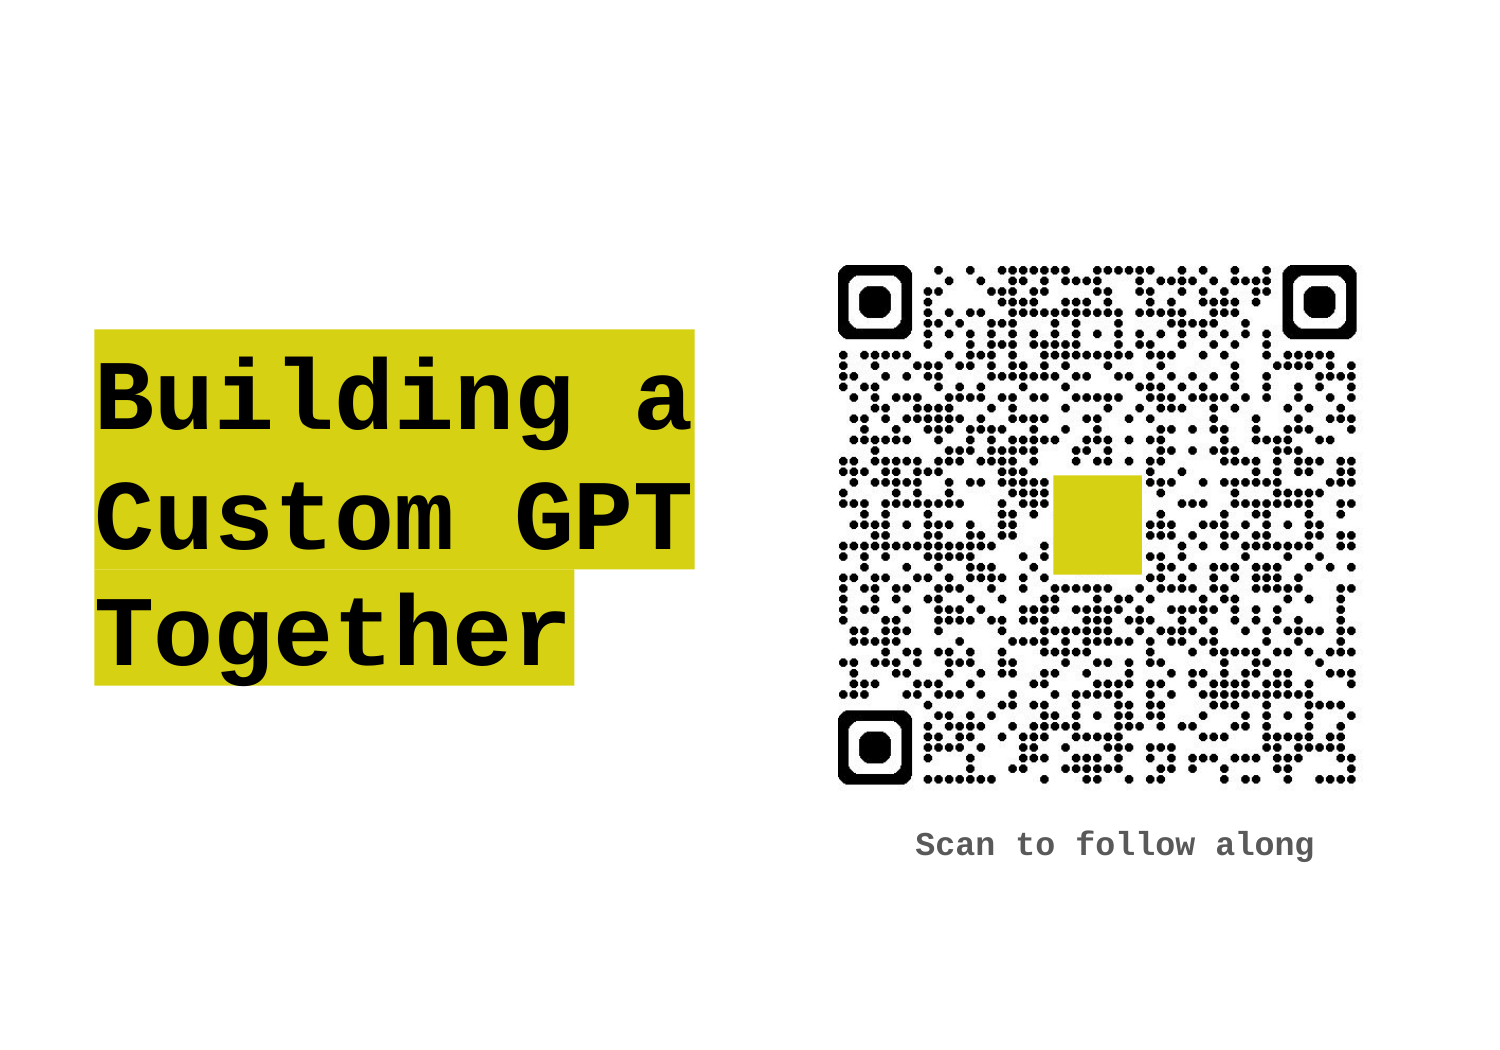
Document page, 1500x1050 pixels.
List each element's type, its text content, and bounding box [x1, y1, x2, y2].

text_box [838, 265, 1364, 791]
title Building a Custom GPT [94, 329, 695, 570]
text_box Scan to follow along [913, 819, 1318, 862]
text_box Together [94, 569, 575, 686]
